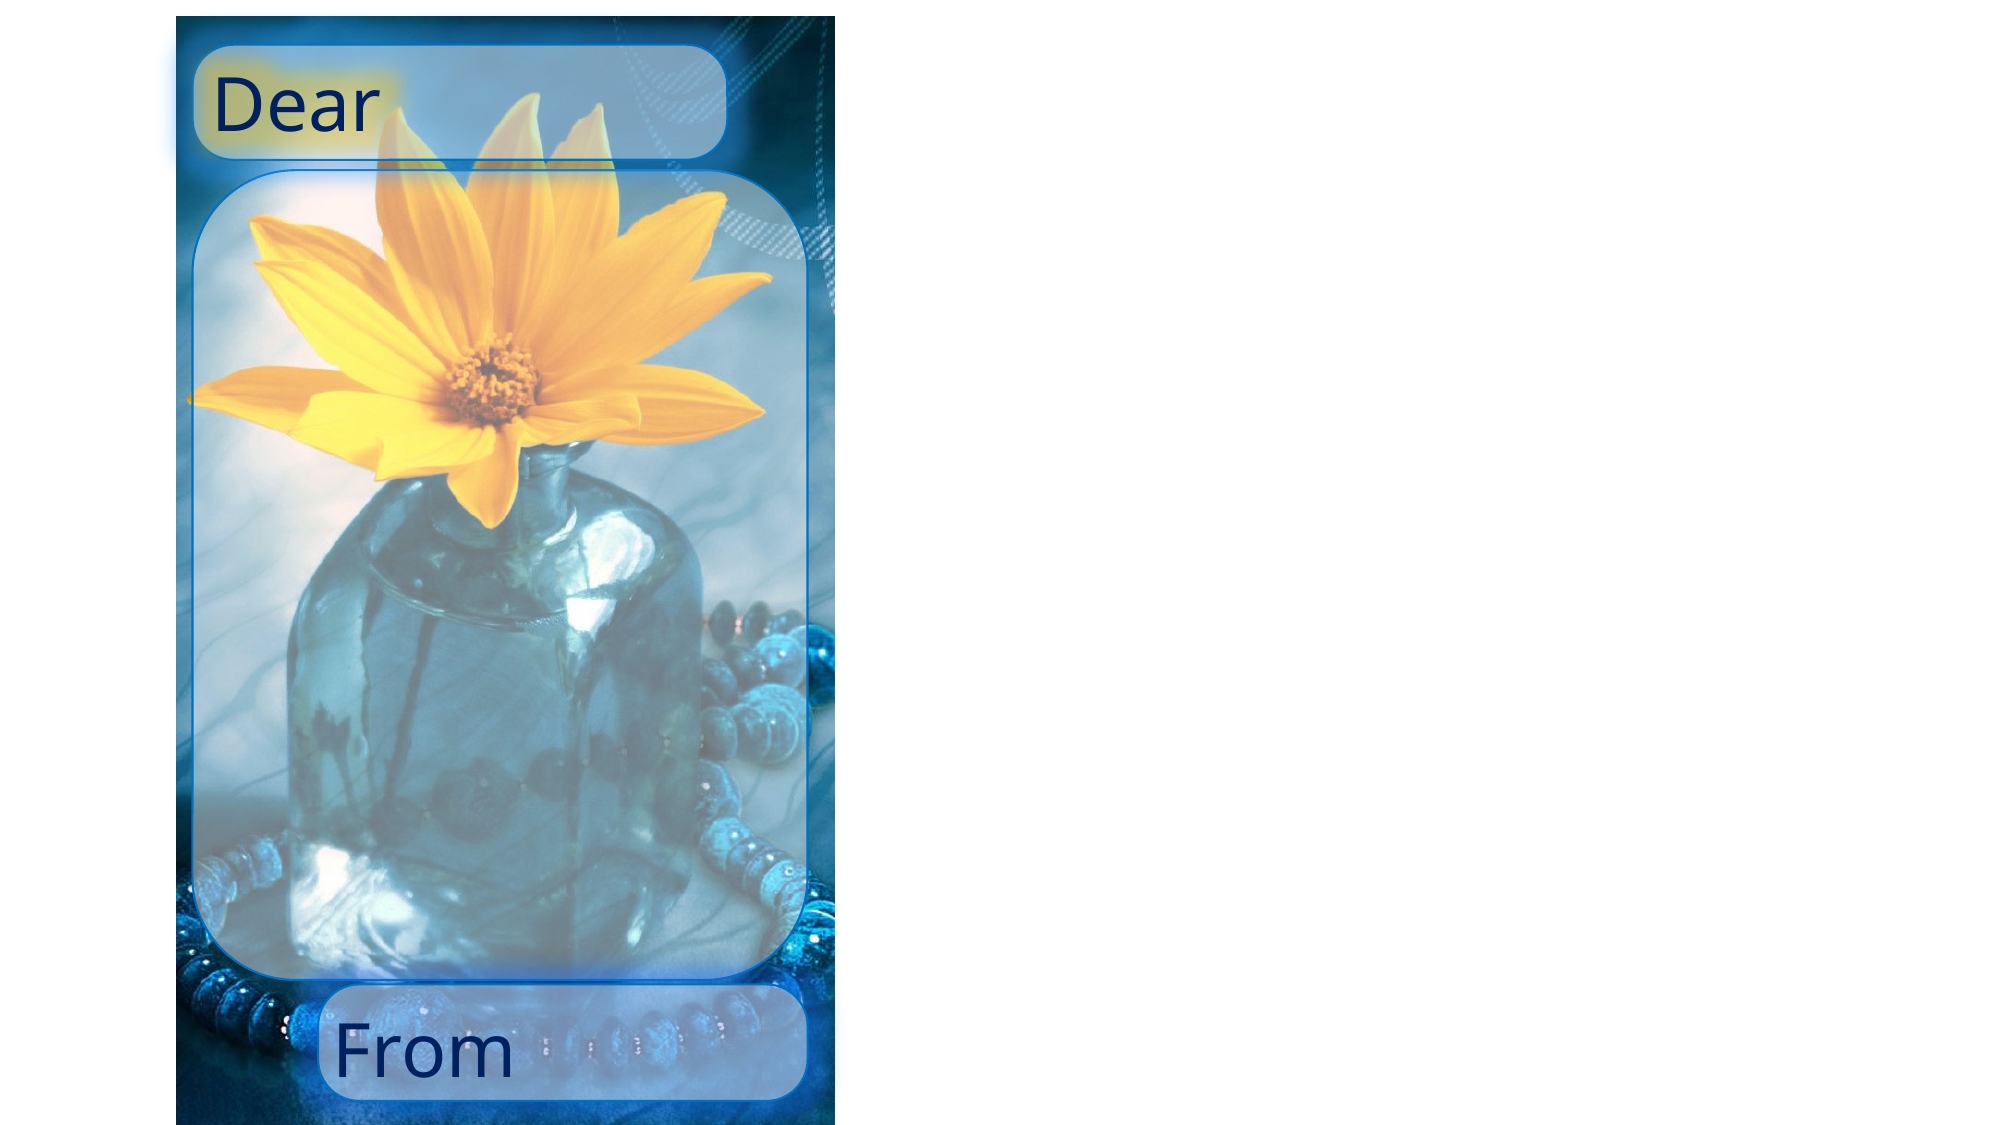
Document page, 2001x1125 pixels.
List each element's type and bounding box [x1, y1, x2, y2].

text_box [176, 16, 835, 1125]
